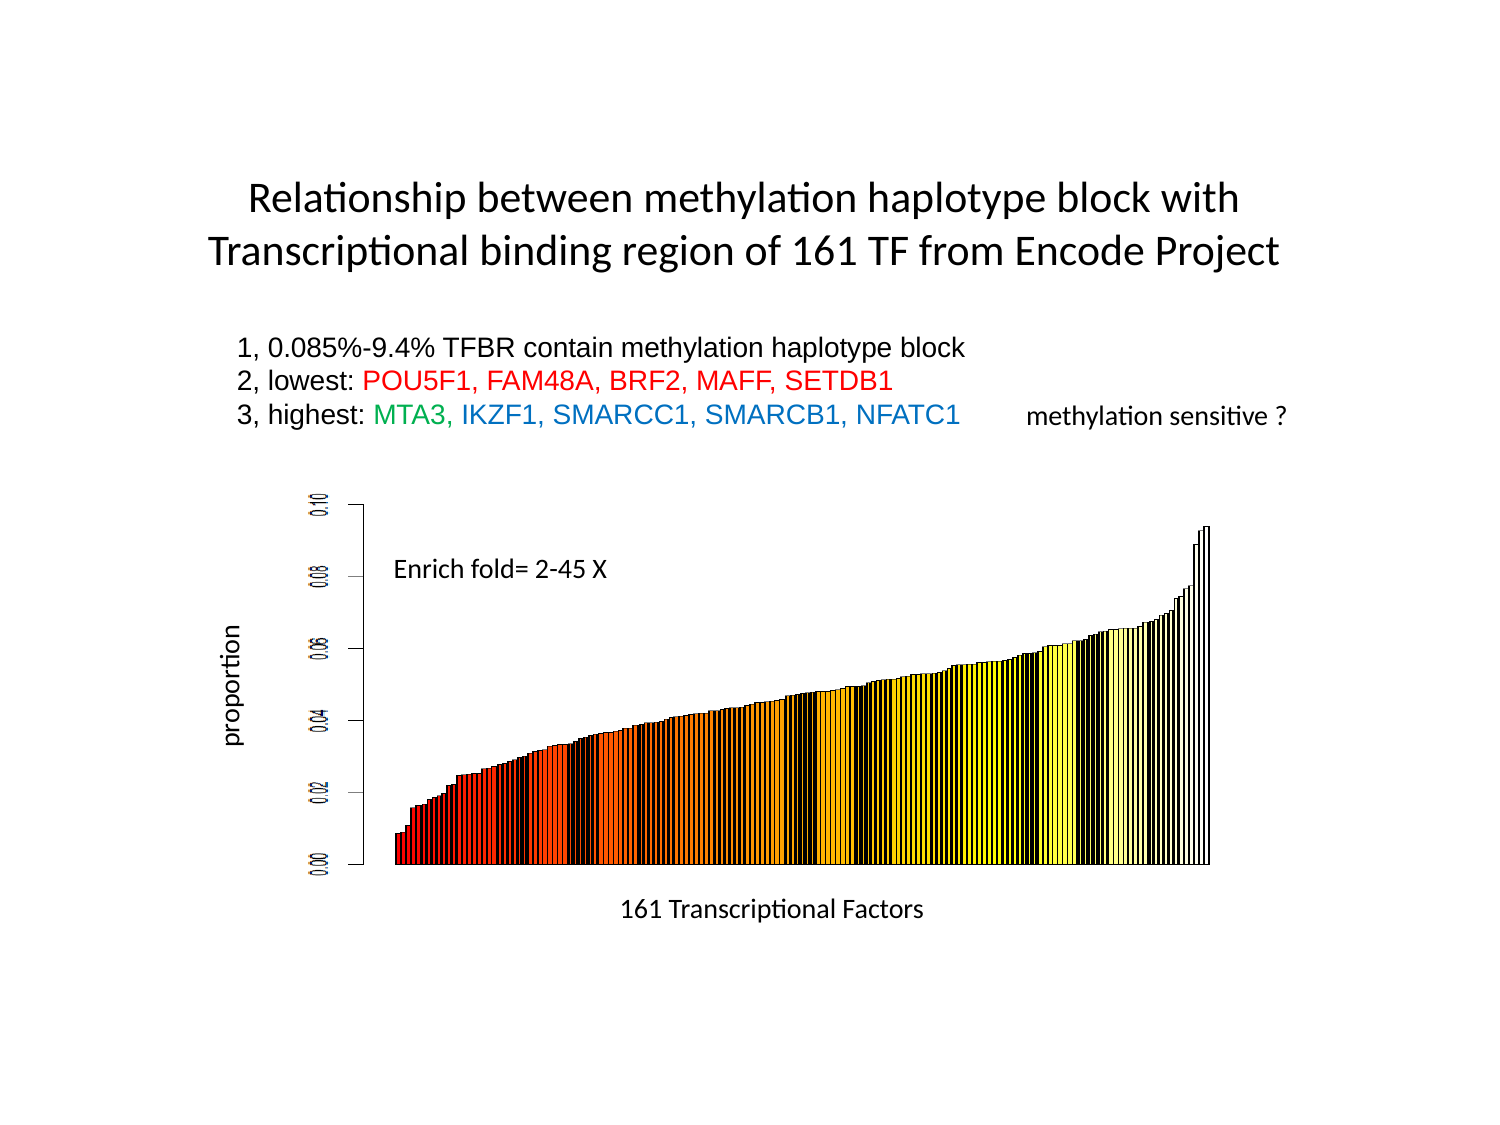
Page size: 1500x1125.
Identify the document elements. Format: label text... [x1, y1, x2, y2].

text_box 1, 0.085%-9.4% TFBR contain methylation haplotype block 2, lowest: POU5F1, FAM48A, BRF2, MAFF, SETDB1 3, highest: MTA3, IKZF1, SMARCC1, SMARCB1, NFATC1 [222, 321, 1139, 438]
text_box Relationship between methylation haplotype block with Transcriptional binding region of 161 TF from Encode Project [171, 161, 1317, 282]
picture [289, 488, 1253, 884]
text_box 161 Transcriptional Factors [604, 884, 946, 932]
text_box proportion [203, 609, 253, 763]
text_box methylation sensitive ? [1011, 389, 1303, 439]
